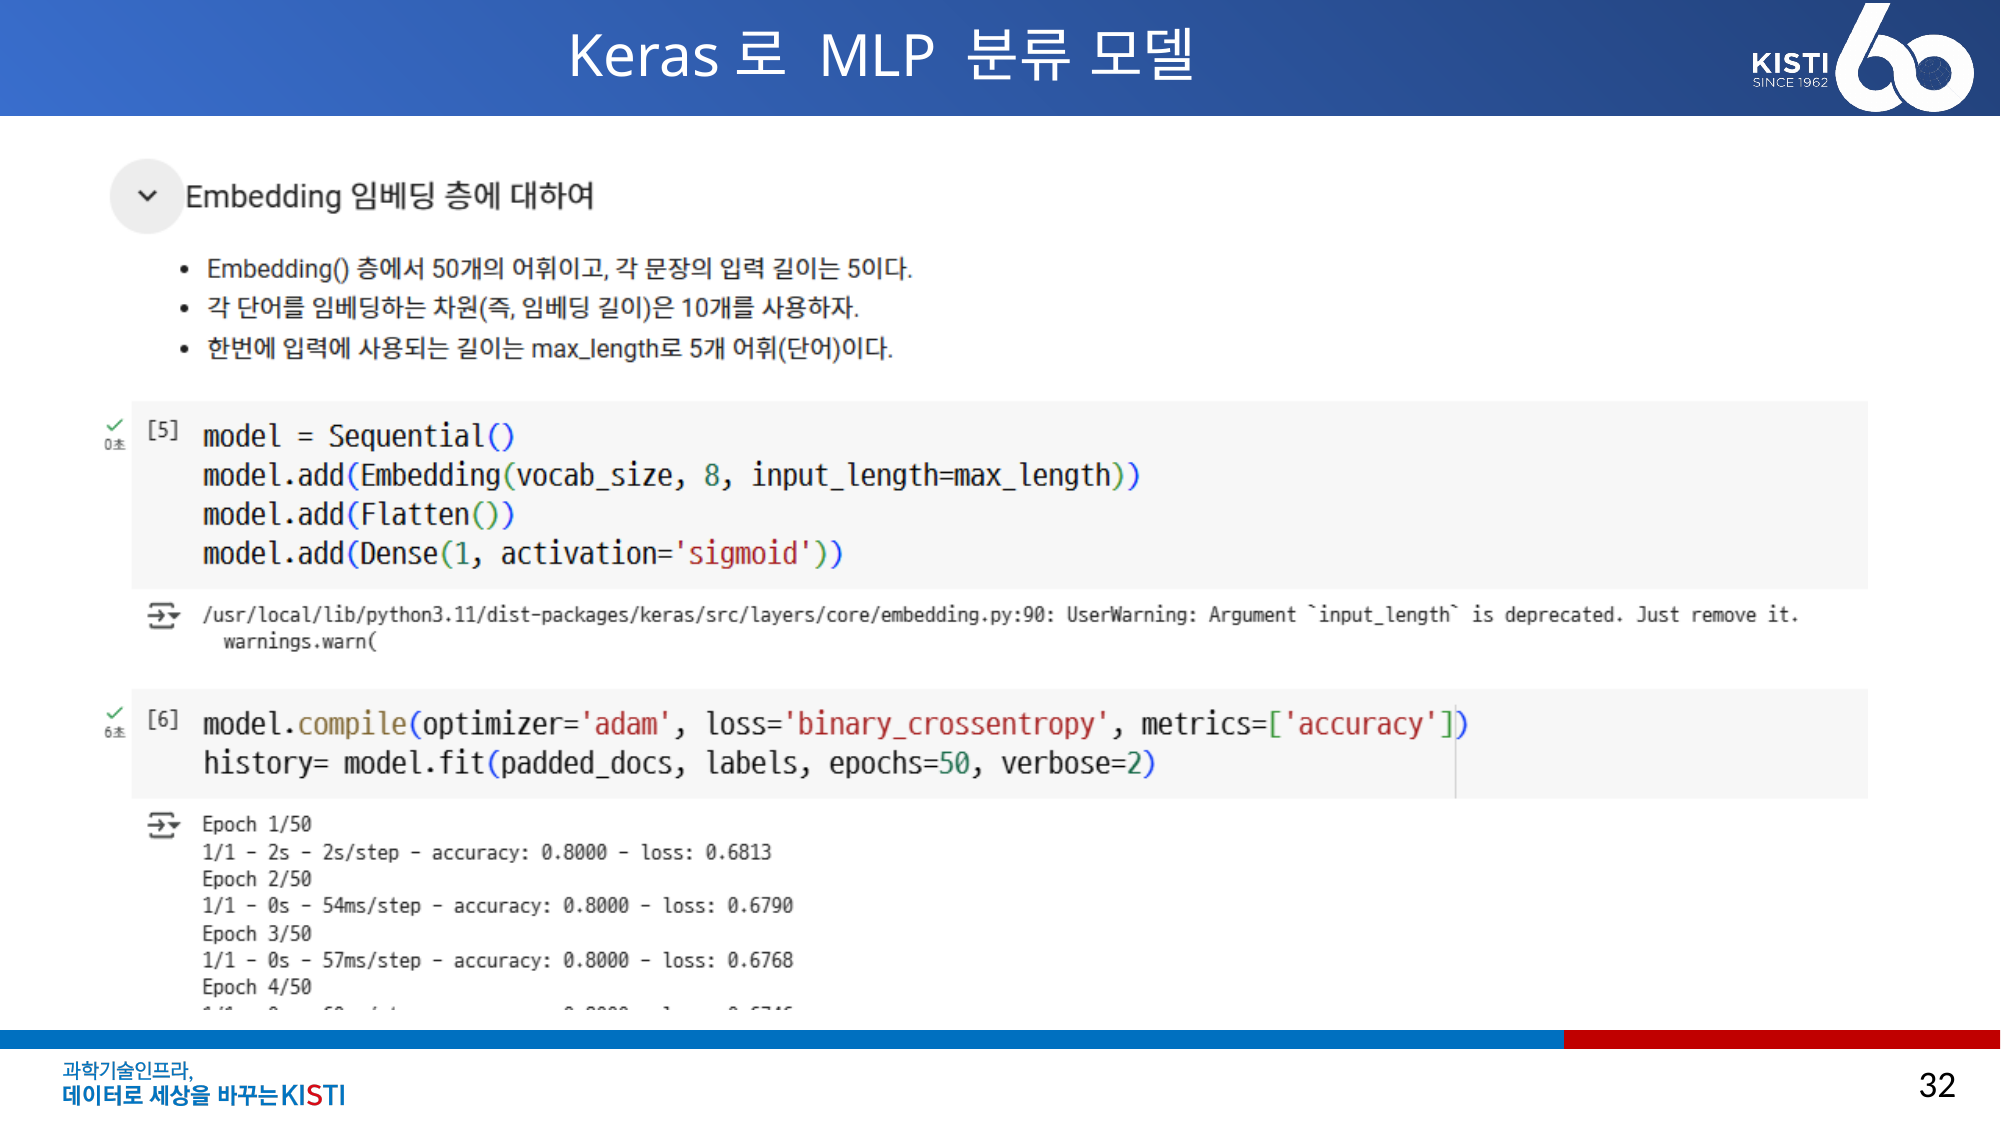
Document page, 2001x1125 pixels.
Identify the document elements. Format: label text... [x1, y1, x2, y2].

slide_number 32 [1594, 1053, 1971, 1113]
picture [1753, 3, 1974, 112]
picture [63, 1061, 344, 1106]
picture [104, 156, 1868, 1010]
title Keras로 MLP 분류 모델 [53, 1, 1728, 114]
